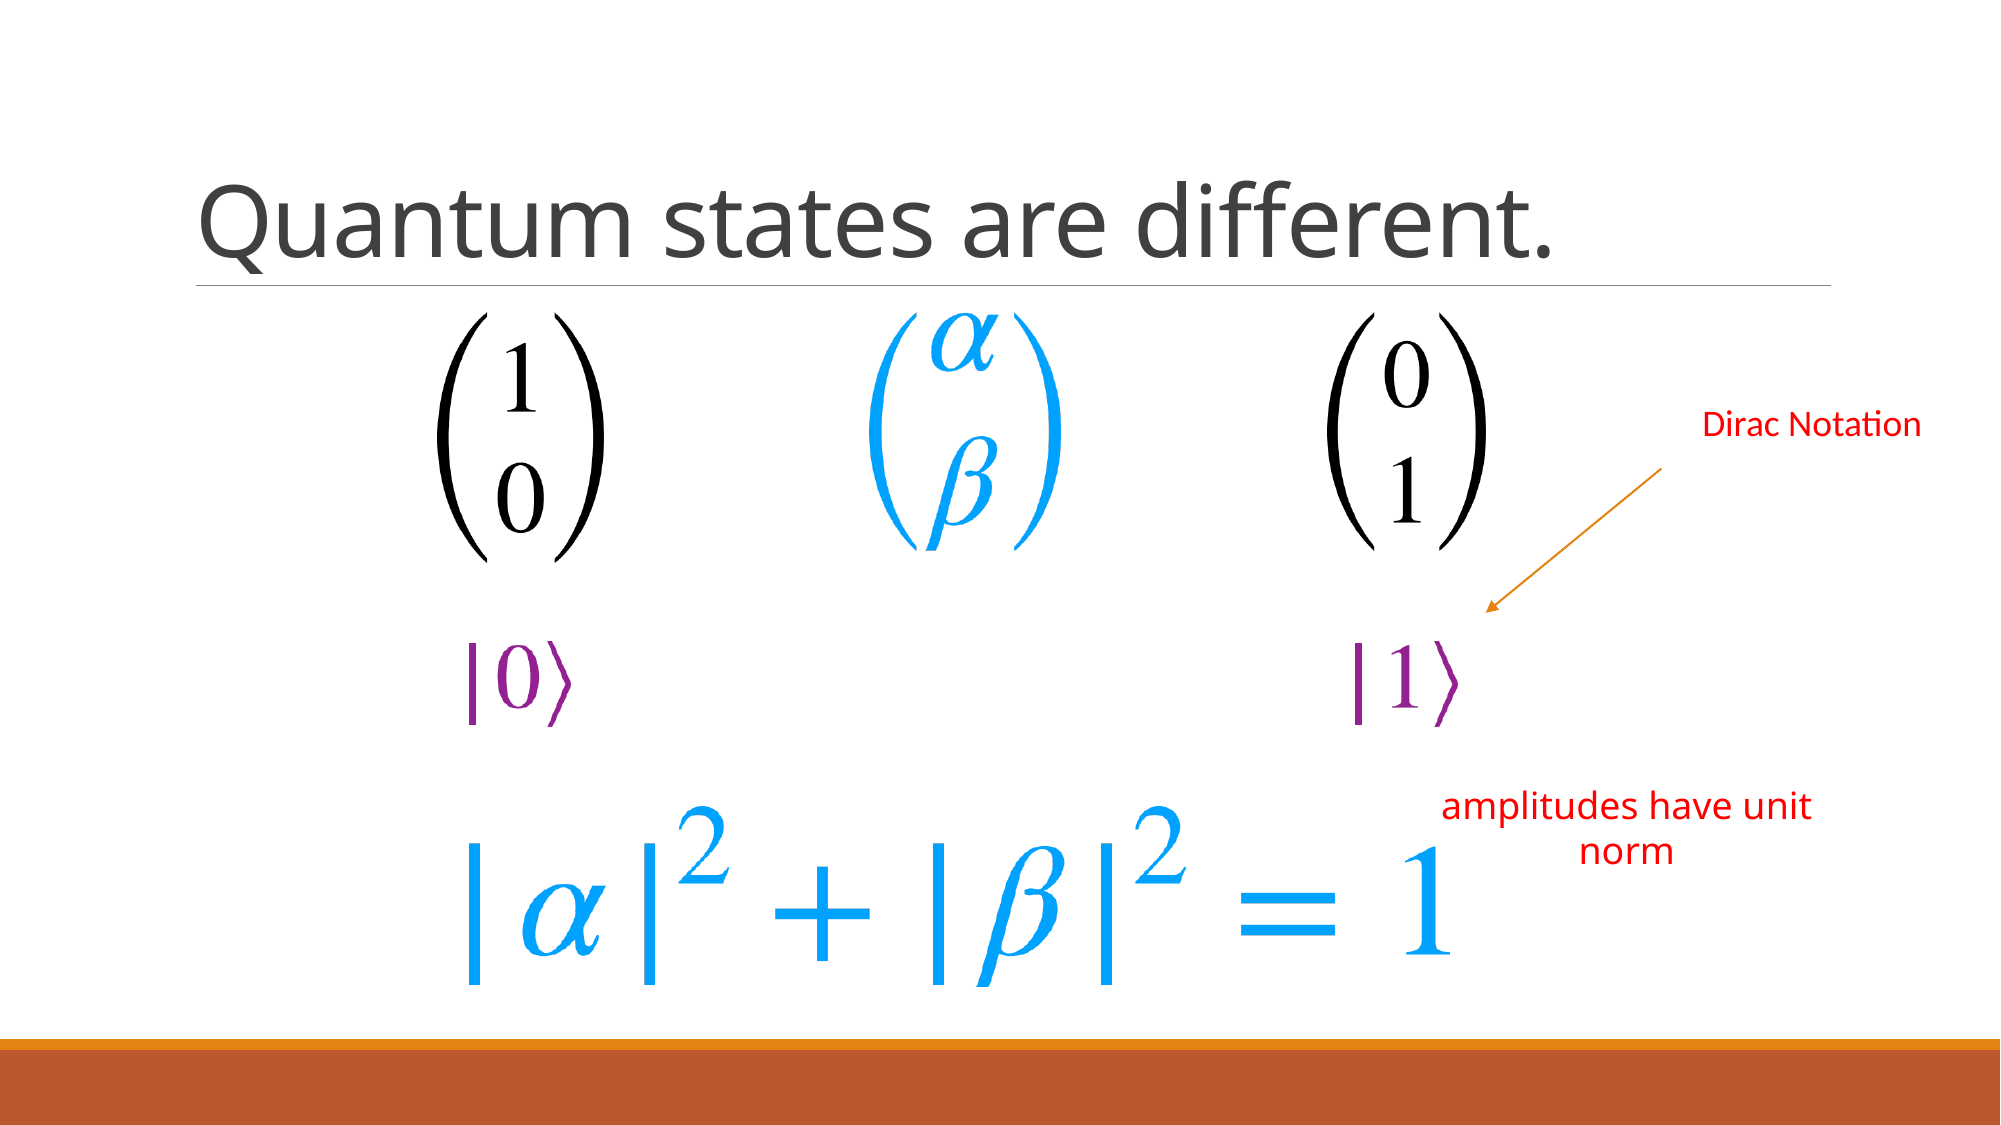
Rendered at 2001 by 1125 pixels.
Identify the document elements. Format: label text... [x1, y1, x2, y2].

picture [468, 641, 572, 728]
title Quantum states are different. [180, 47, 1830, 285]
picture [1326, 311, 1487, 551]
text_box Dirac Notation [1687, 391, 1938, 452]
text_box amplitudes have unit norm [1382, 769, 1872, 837]
picture [869, 311, 1062, 551]
picture [468, 805, 1450, 988]
picture [436, 311, 604, 563]
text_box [1485, 468, 1662, 614]
picture [1355, 641, 1458, 728]
